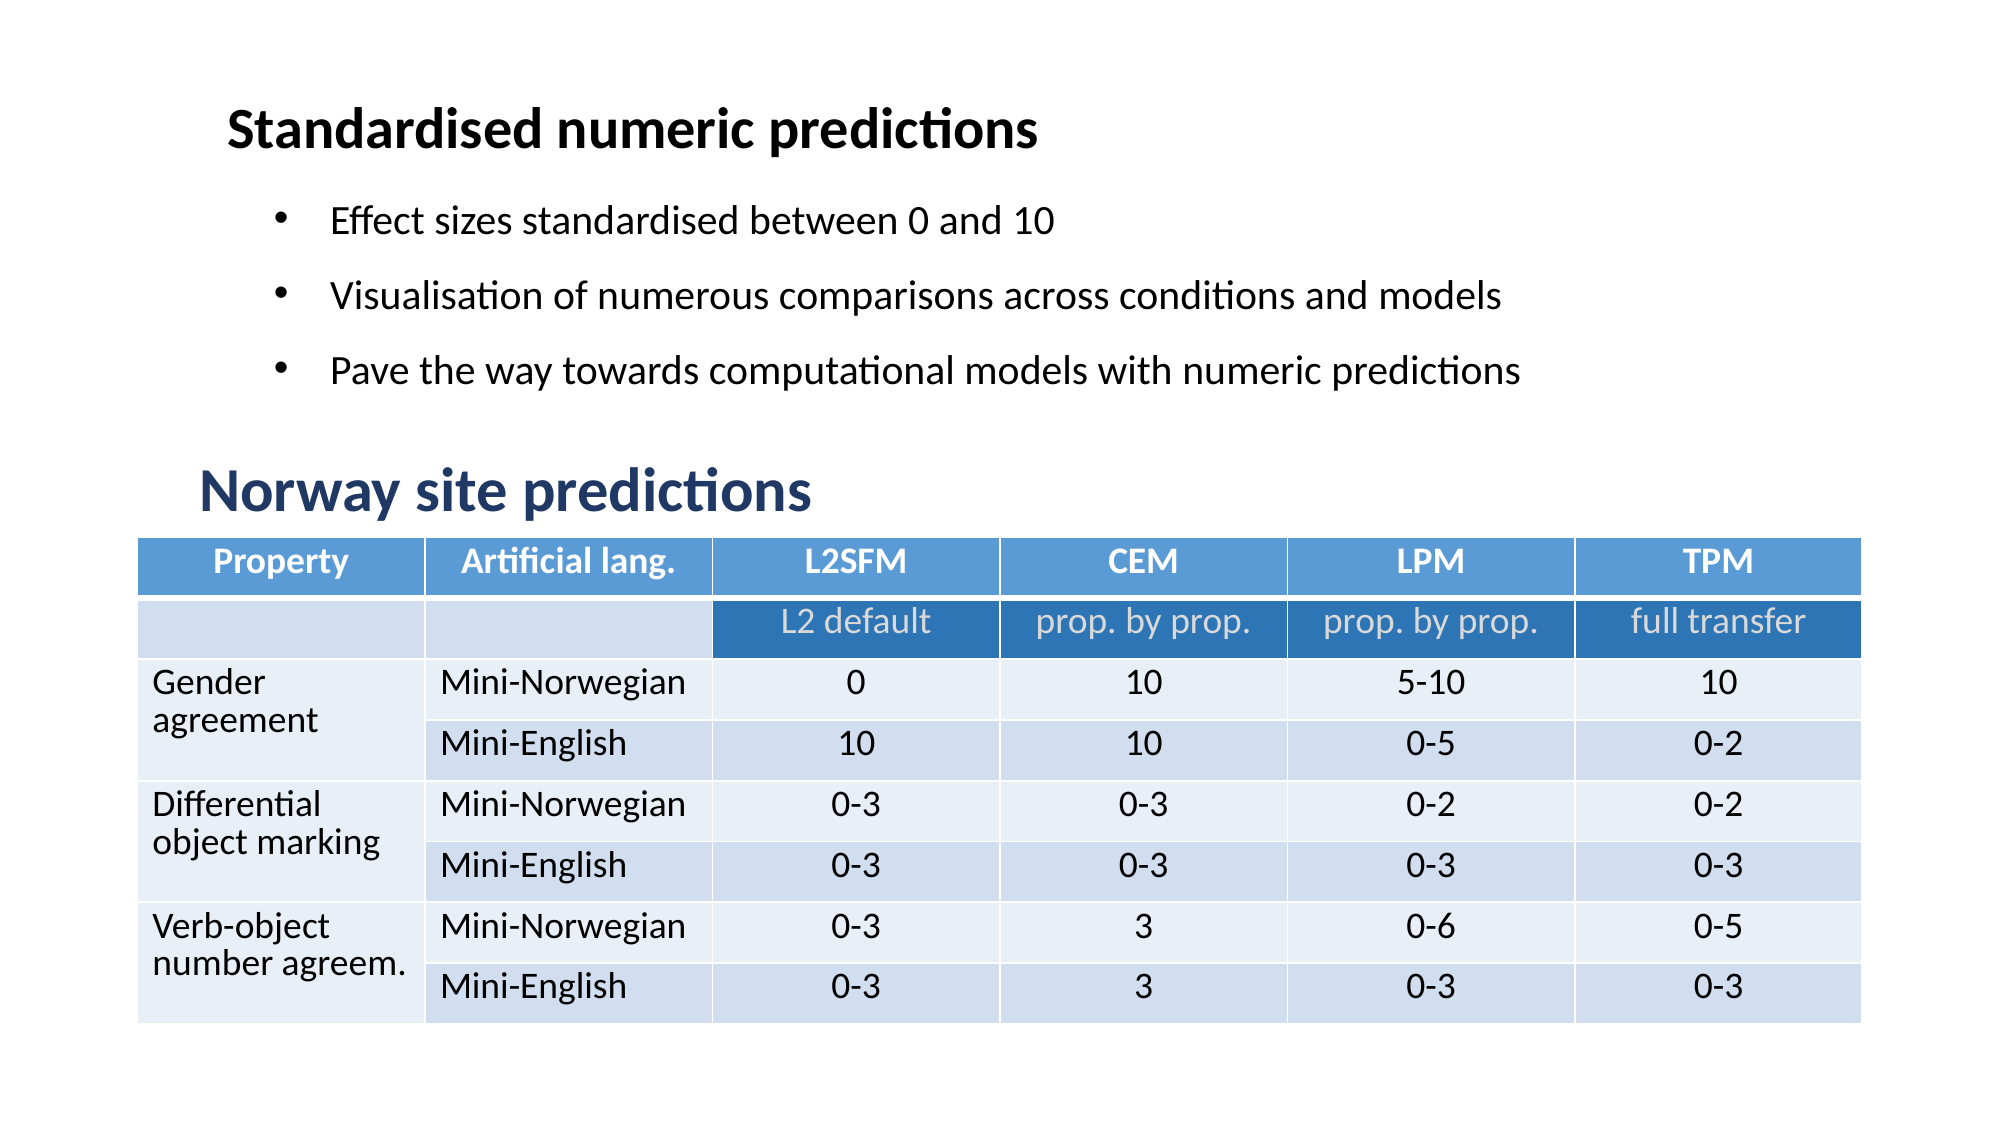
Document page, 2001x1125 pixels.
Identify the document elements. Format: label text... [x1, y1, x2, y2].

table_cell [138, 601, 424, 658]
table_header TPM [1576, 538, 1861, 595]
table_cell 3 [1001, 903, 1287, 962]
table_cell Mini-Norwegian [426, 782, 712, 841]
table_header Artificial lang. [426, 538, 712, 595]
table_cell 0-2 [1576, 782, 1861, 841]
table_cell Gender agreement [138, 660, 424, 780]
table_cell Mini-English [426, 721, 712, 780]
table_cell Verb-object number agreem. [138, 903, 424, 1023]
text_box Standardised numeric predictions Effect sizes standardised between 0 and 10 Visualisation of numerous comparisons across conditions and models Pave the way towards computational models with numeric predictions Norway site predictions [137, 82, 1863, 532]
table_cell 0-3 [713, 782, 999, 841]
table_cell 10 [1001, 721, 1287, 780]
table_cell Mini-English [426, 964, 712, 1023]
table_cell 0-3 [1576, 964, 1861, 1023]
table_cell 0-2 [1576, 721, 1861, 780]
table_cell 0-3 [713, 964, 999, 1023]
table_cell 0-3 [1576, 842, 1861, 901]
table_cell 0-3 [713, 842, 999, 901]
table_cell 0-6 [1288, 903, 1574, 962]
table_cell full transfer [1576, 601, 1861, 658]
table_cell Differential object marking [138, 782, 424, 901]
table_header LPM [1288, 538, 1574, 595]
table_cell 10 [1001, 660, 1287, 719]
table_cell 3 [1001, 964, 1287, 1023]
table_cell 0-3 [1001, 782, 1287, 841]
table_cell prop. by prop. [1001, 601, 1287, 658]
table_cell Mini-English [426, 842, 712, 901]
table_cell Mini-Norwegian [426, 903, 712, 962]
table_cell 0-5 [1576, 903, 1861, 962]
table_cell 0-5 [1288, 721, 1574, 780]
table_header CEM [1001, 538, 1287, 595]
table_header L2SFM [713, 538, 999, 595]
table_cell 10 [1576, 660, 1861, 719]
table_cell Mini-Norwegian [426, 660, 712, 719]
table_cell 0-3 [1288, 842, 1574, 901]
table_cell 0-3 [1001, 842, 1287, 901]
table_cell 0-3 [1288, 964, 1574, 1023]
table_cell L2 default [713, 601, 999, 658]
table_cell 0-3 [713, 903, 999, 962]
table_cell [426, 601, 712, 658]
table_cell prop. by prop. [1288, 601, 1574, 658]
table_cell 10 [713, 721, 999, 780]
table_cell 0 [713, 660, 999, 719]
table_cell 0-2 [1288, 782, 1574, 841]
table_header Property [138, 538, 424, 595]
table_cell 5-10 [1288, 660, 1574, 719]
